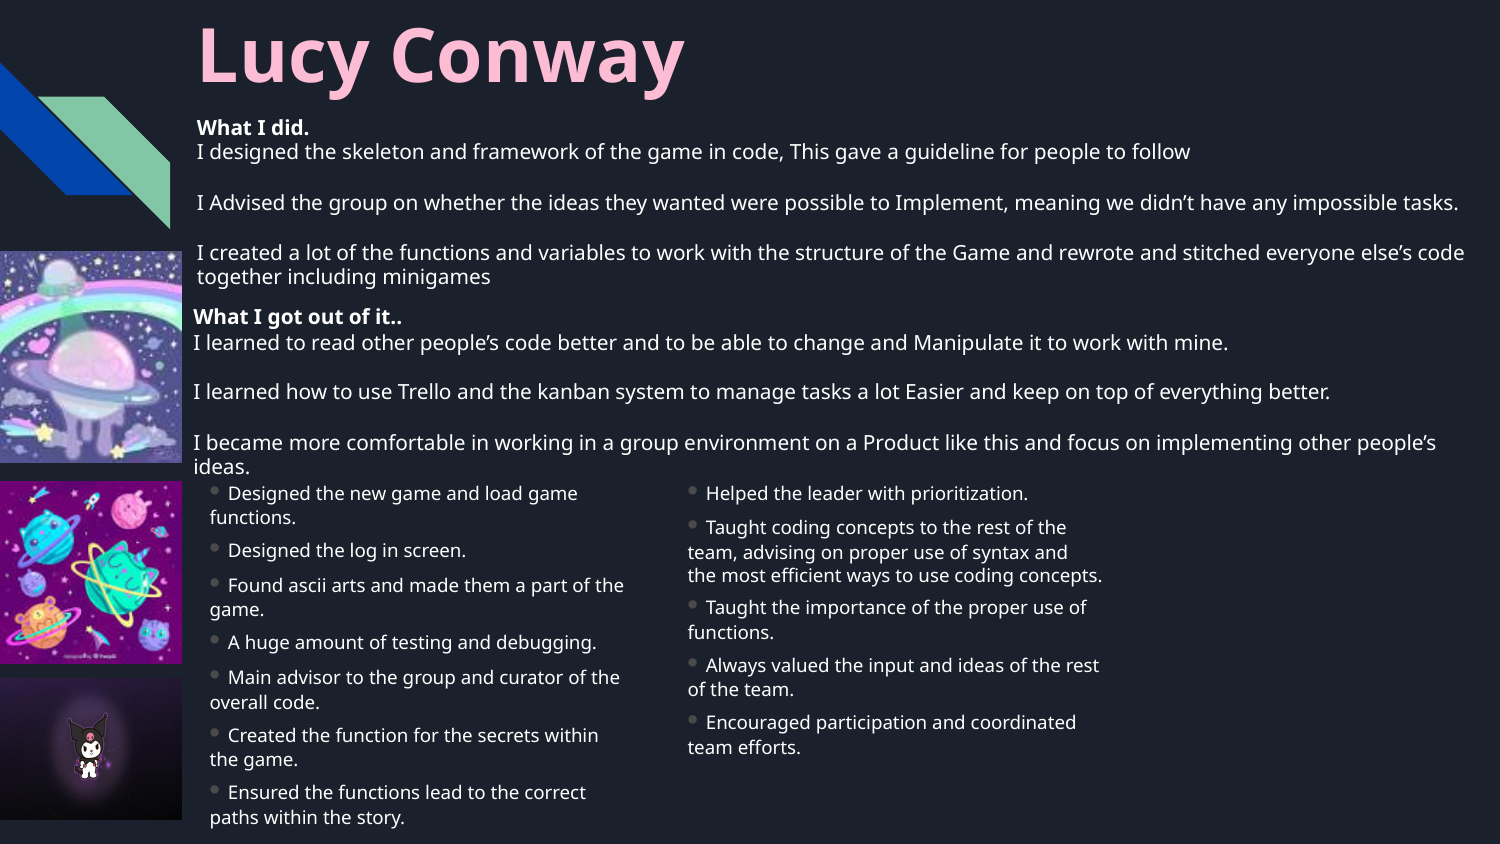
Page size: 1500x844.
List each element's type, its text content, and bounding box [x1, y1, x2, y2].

text_box What I did. I designed the skeleton and framework of the game in code, This gave a guideline for people to follow I Advised the group on whether the ideas they wanted were possible to Implement, meaning we didn’t have any impossible tasks. I created a lot of the functions and variables to work with the structure of the Game and rewrote and stitched everyone else’s code together including minigames [181, 106, 1500, 297]
text_box • Designed the new game and load game functions.​ • Designed the log in screen.​ • Found ascii arts and made them a part of the game.​ • A huge amount of testing and debugging.​ • Main advisor to the group and curator of the overall code.​ • Created the function for the secrets within the game.​ • Ensured the functions lead to the correct paths within the story. [194, 463, 645, 836]
text_box What I got out of it.. I learned to read other people’s code better and to be able to change and Manipulate it to work with mine. I learned how to use Trello and the kanban system to manage tasks a lot Easier and keep on top of everything better. I became more comfortable in working in a group environment on a Product like this and focus on implementing other people’s ideas. [178, 296, 1473, 487]
picture [0, 251, 182, 463]
text_box Lucy Conway [181, 0, 867, 106]
picture [0, 480, 183, 664]
picture [0, 678, 183, 821]
text_box • Helped the leader with prioritization.​ ​• Taught coding concepts to the rest of the team, advising on proper use of syntax and the most efficient ways to use coding concepts.​ ​• Taught the importance of the proper use of functions.​ ​• Always valued the input and ideas of the rest of the team. ​ ​• Encouraged participation and coordinated team efforts. [672, 463, 1123, 766]
